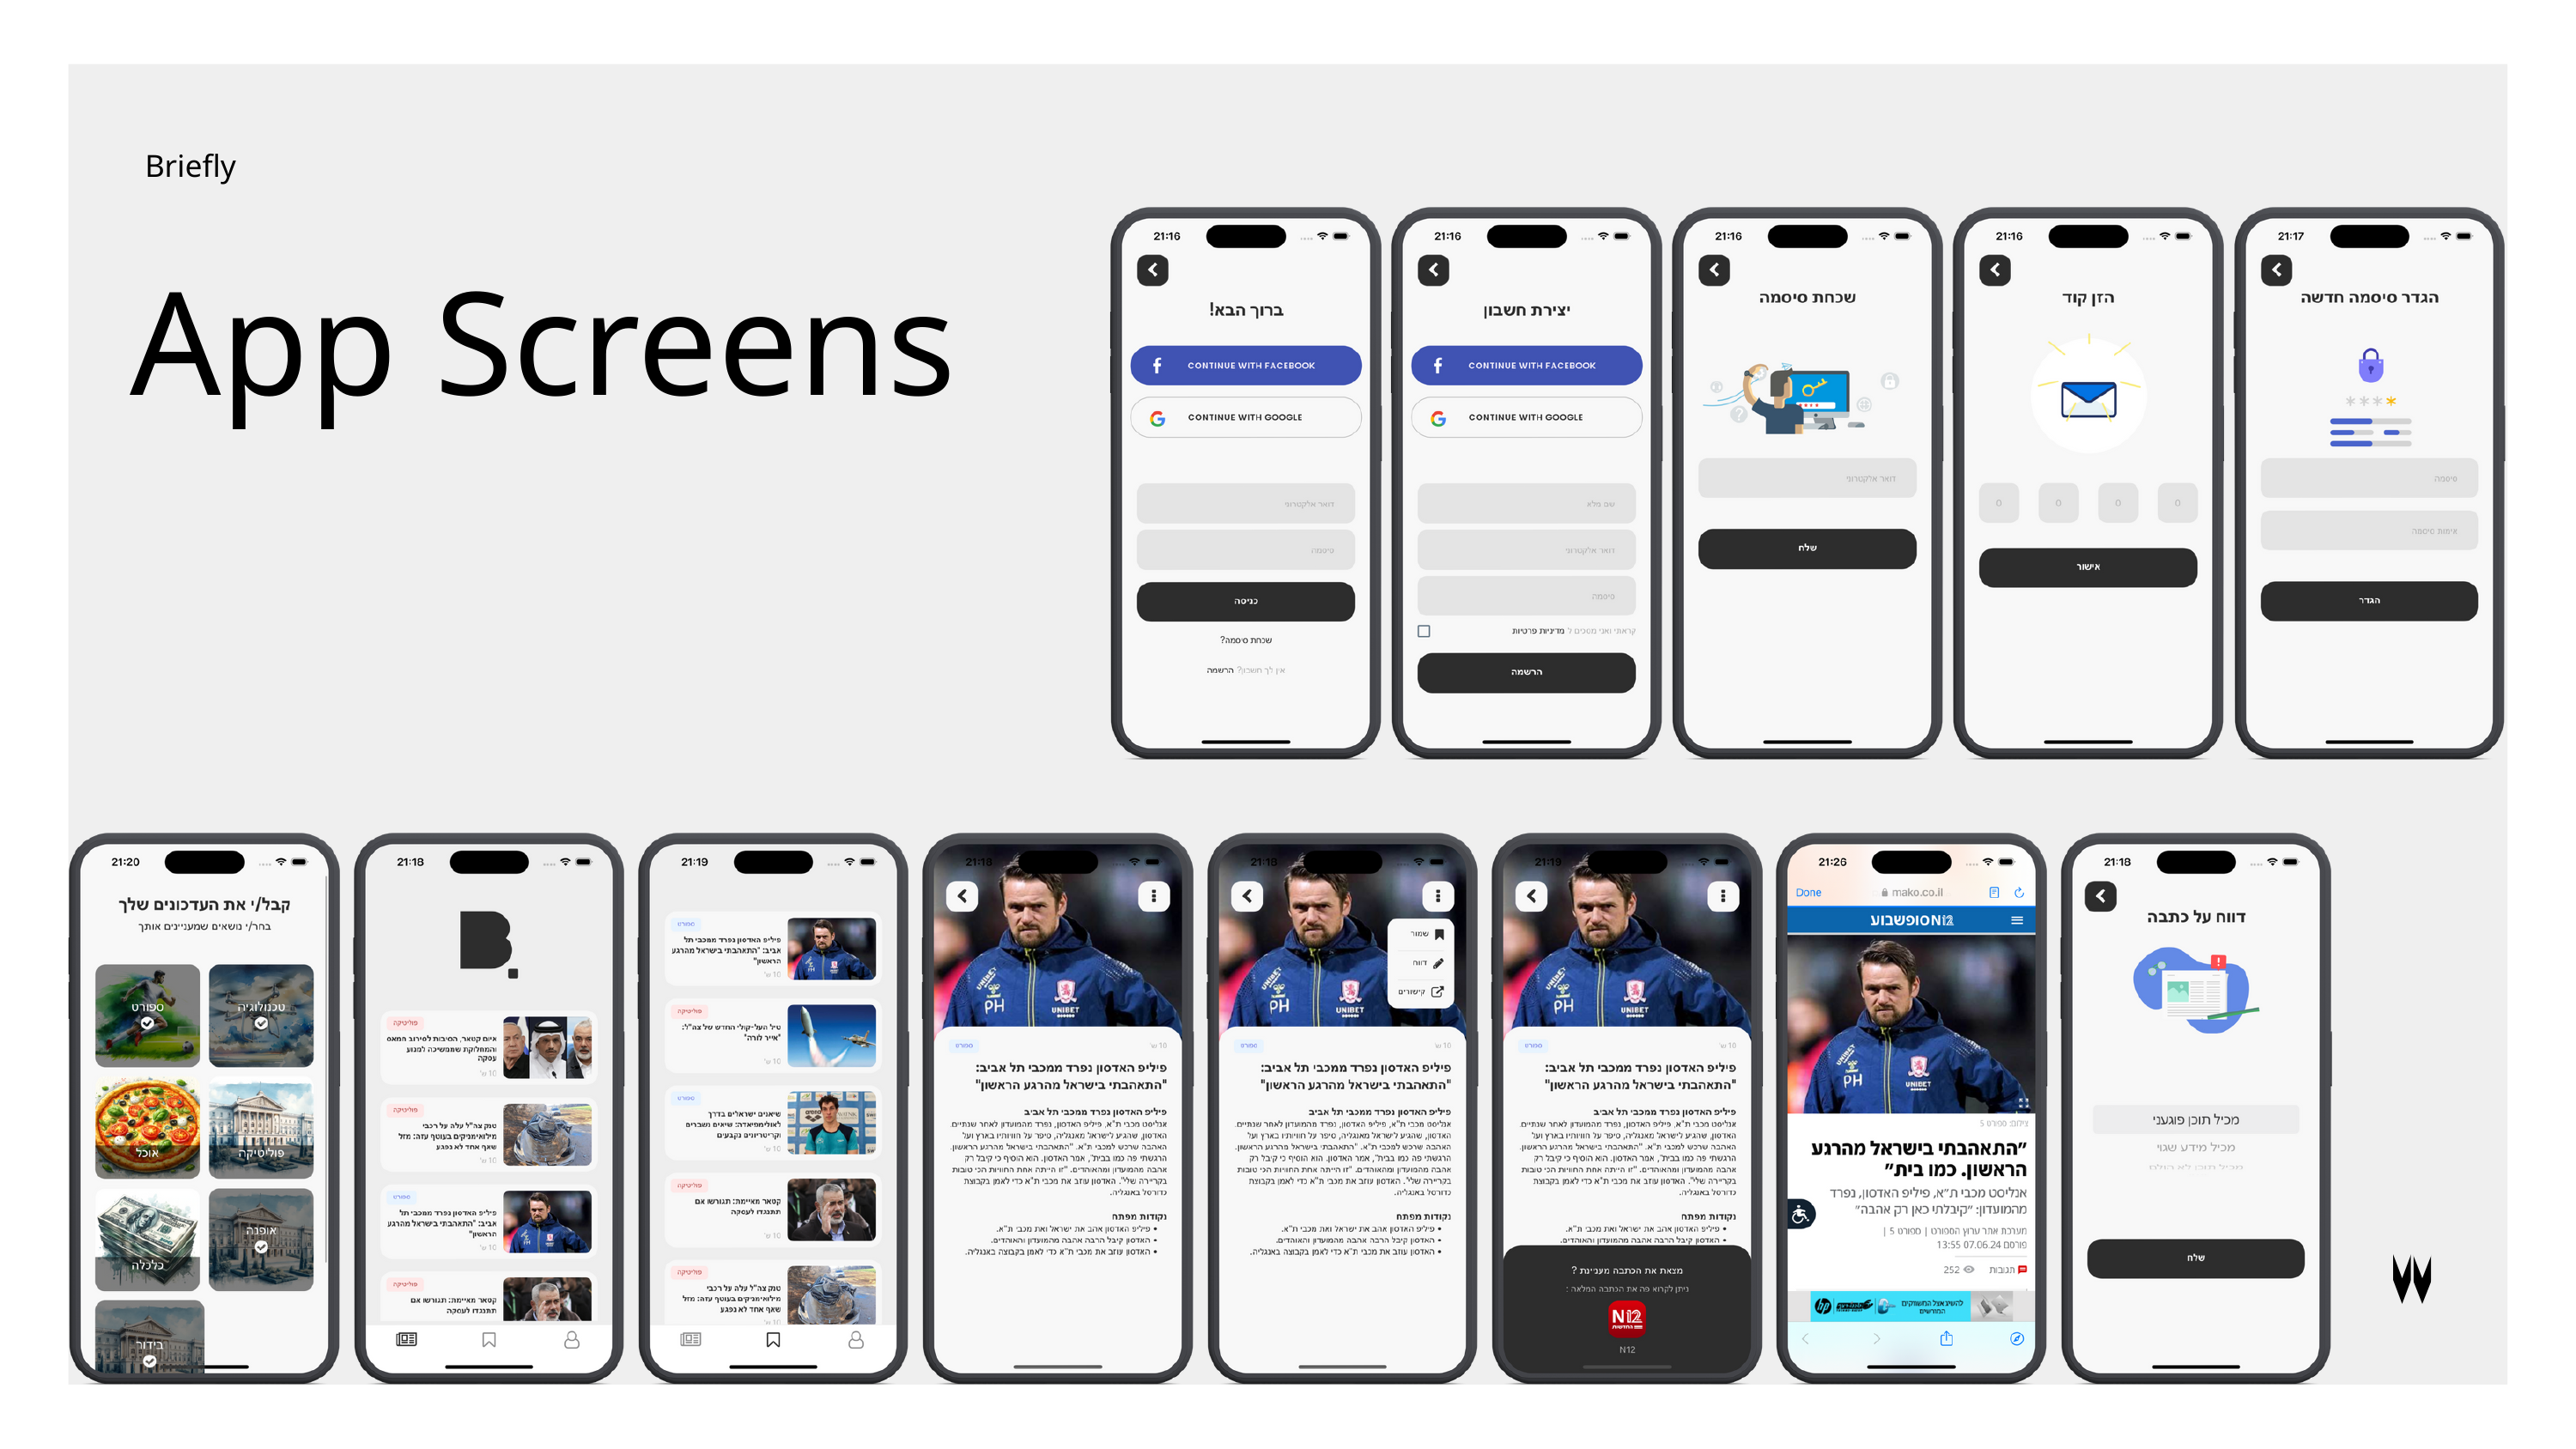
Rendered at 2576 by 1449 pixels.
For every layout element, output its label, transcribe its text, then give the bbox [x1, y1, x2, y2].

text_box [1671, 207, 1944, 760]
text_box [2393, 1253, 2432, 1304]
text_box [1390, 207, 1663, 760]
text_box App Screens [130, 266, 1105, 425]
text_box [1952, 207, 2225, 760]
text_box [1491, 833, 1764, 1385]
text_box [637, 833, 910, 1385]
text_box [1775, 833, 2048, 1385]
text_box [1206, 833, 1479, 1385]
text_box Briefly [144, 140, 979, 184]
text_box [68, 64, 2508, 1385]
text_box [2233, 207, 2506, 760]
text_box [921, 833, 1194, 1385]
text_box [1109, 207, 1382, 760]
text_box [352, 833, 625, 1385]
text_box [2060, 833, 2333, 1385]
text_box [68, 833, 341, 1385]
